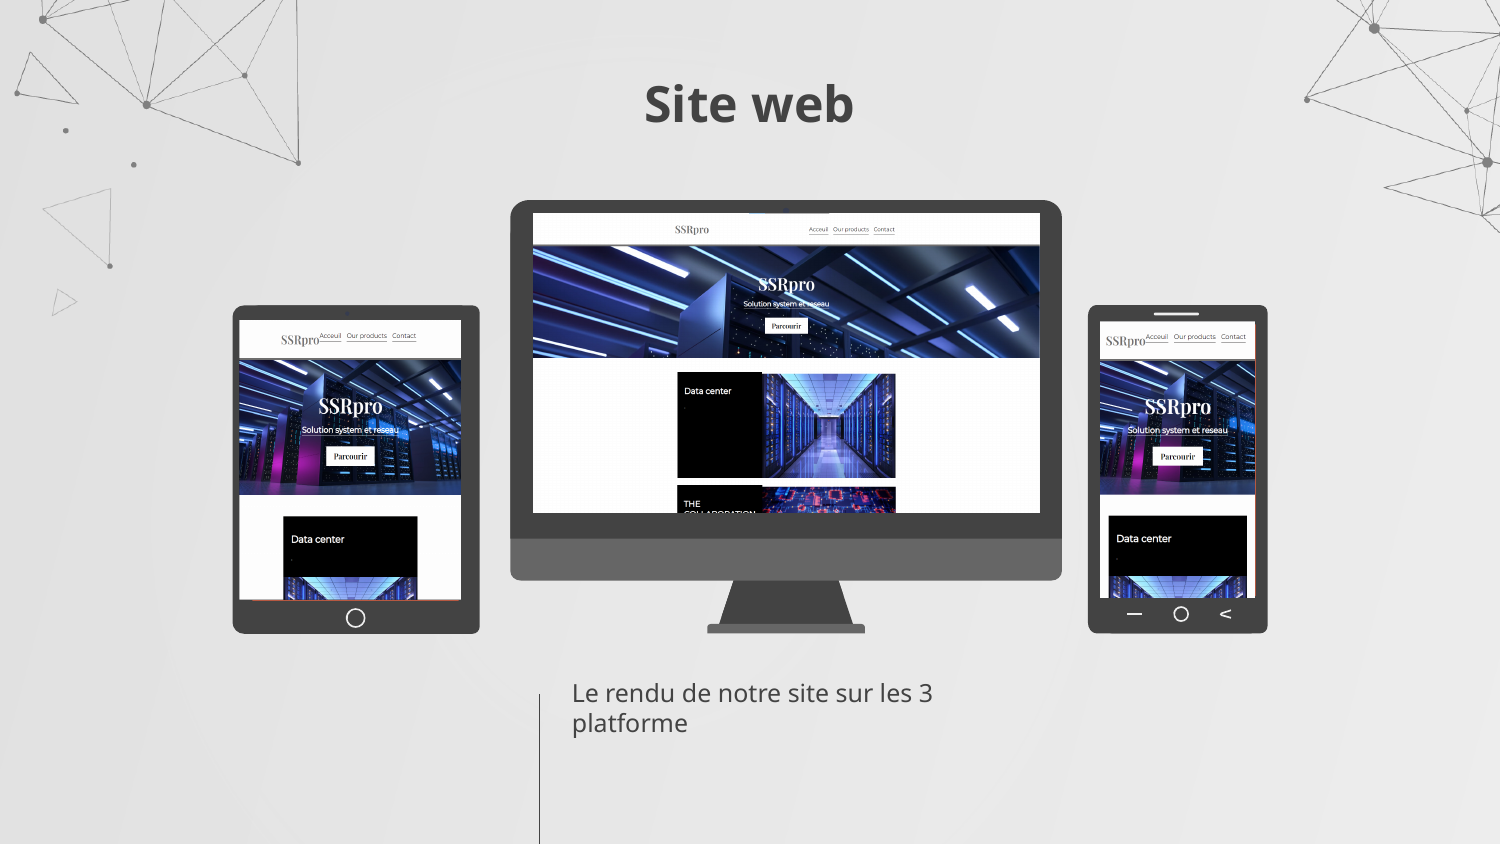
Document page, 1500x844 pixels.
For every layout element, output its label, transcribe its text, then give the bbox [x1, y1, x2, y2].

text_box Le rendu de notre site sur les 3 platforme [556, 662, 1043, 784]
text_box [232, 305, 480, 634]
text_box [510, 199, 1063, 634]
title Site web [322, 57, 1178, 214]
picture [0, 0, 1500, 844]
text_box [1087, 304, 1268, 634]
